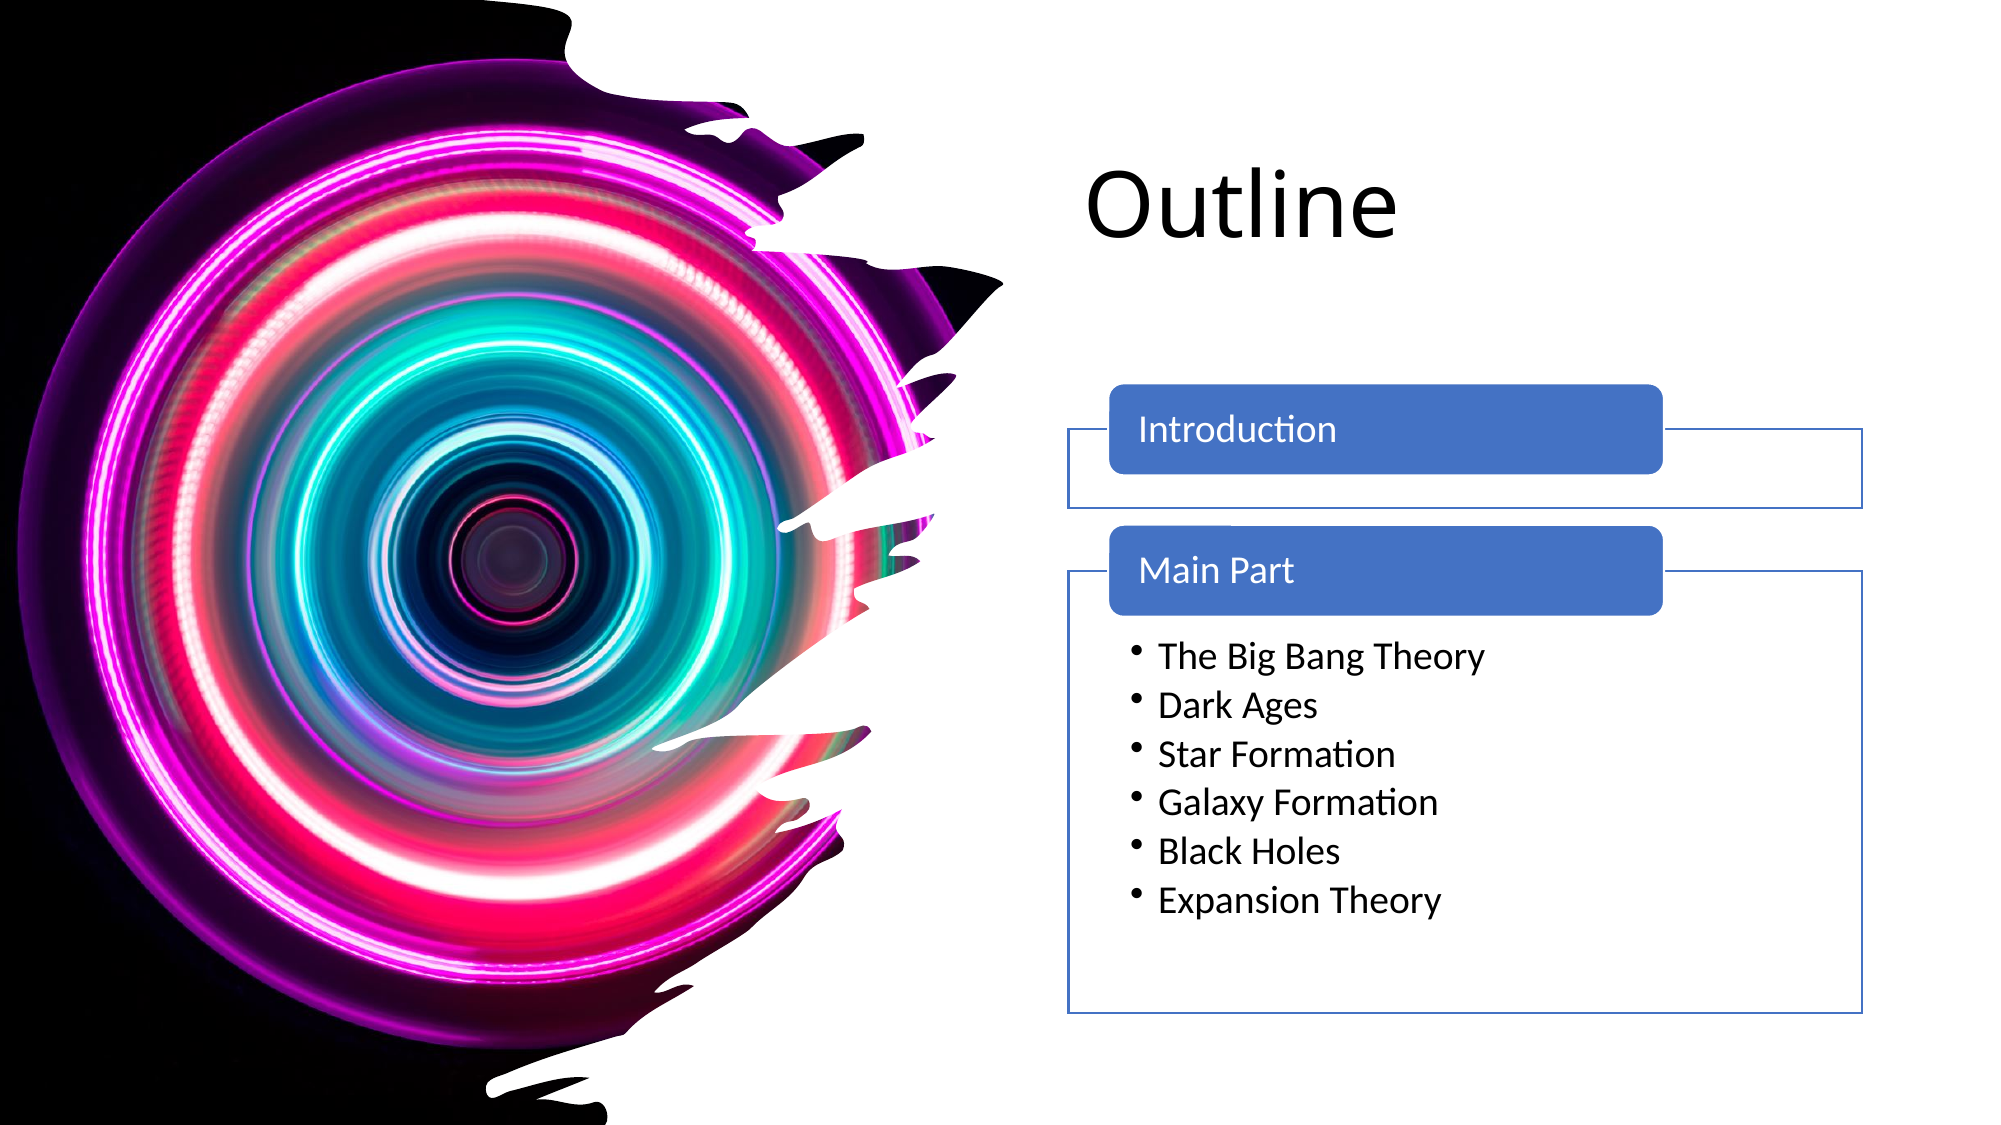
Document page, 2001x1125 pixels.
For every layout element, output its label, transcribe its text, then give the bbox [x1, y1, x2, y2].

picture [0, 0, 1004, 1125]
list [1068, 382, 1863, 1014]
text_box [1004, 0, 2000, 1125]
title Outline [1068, 59, 1863, 357]
